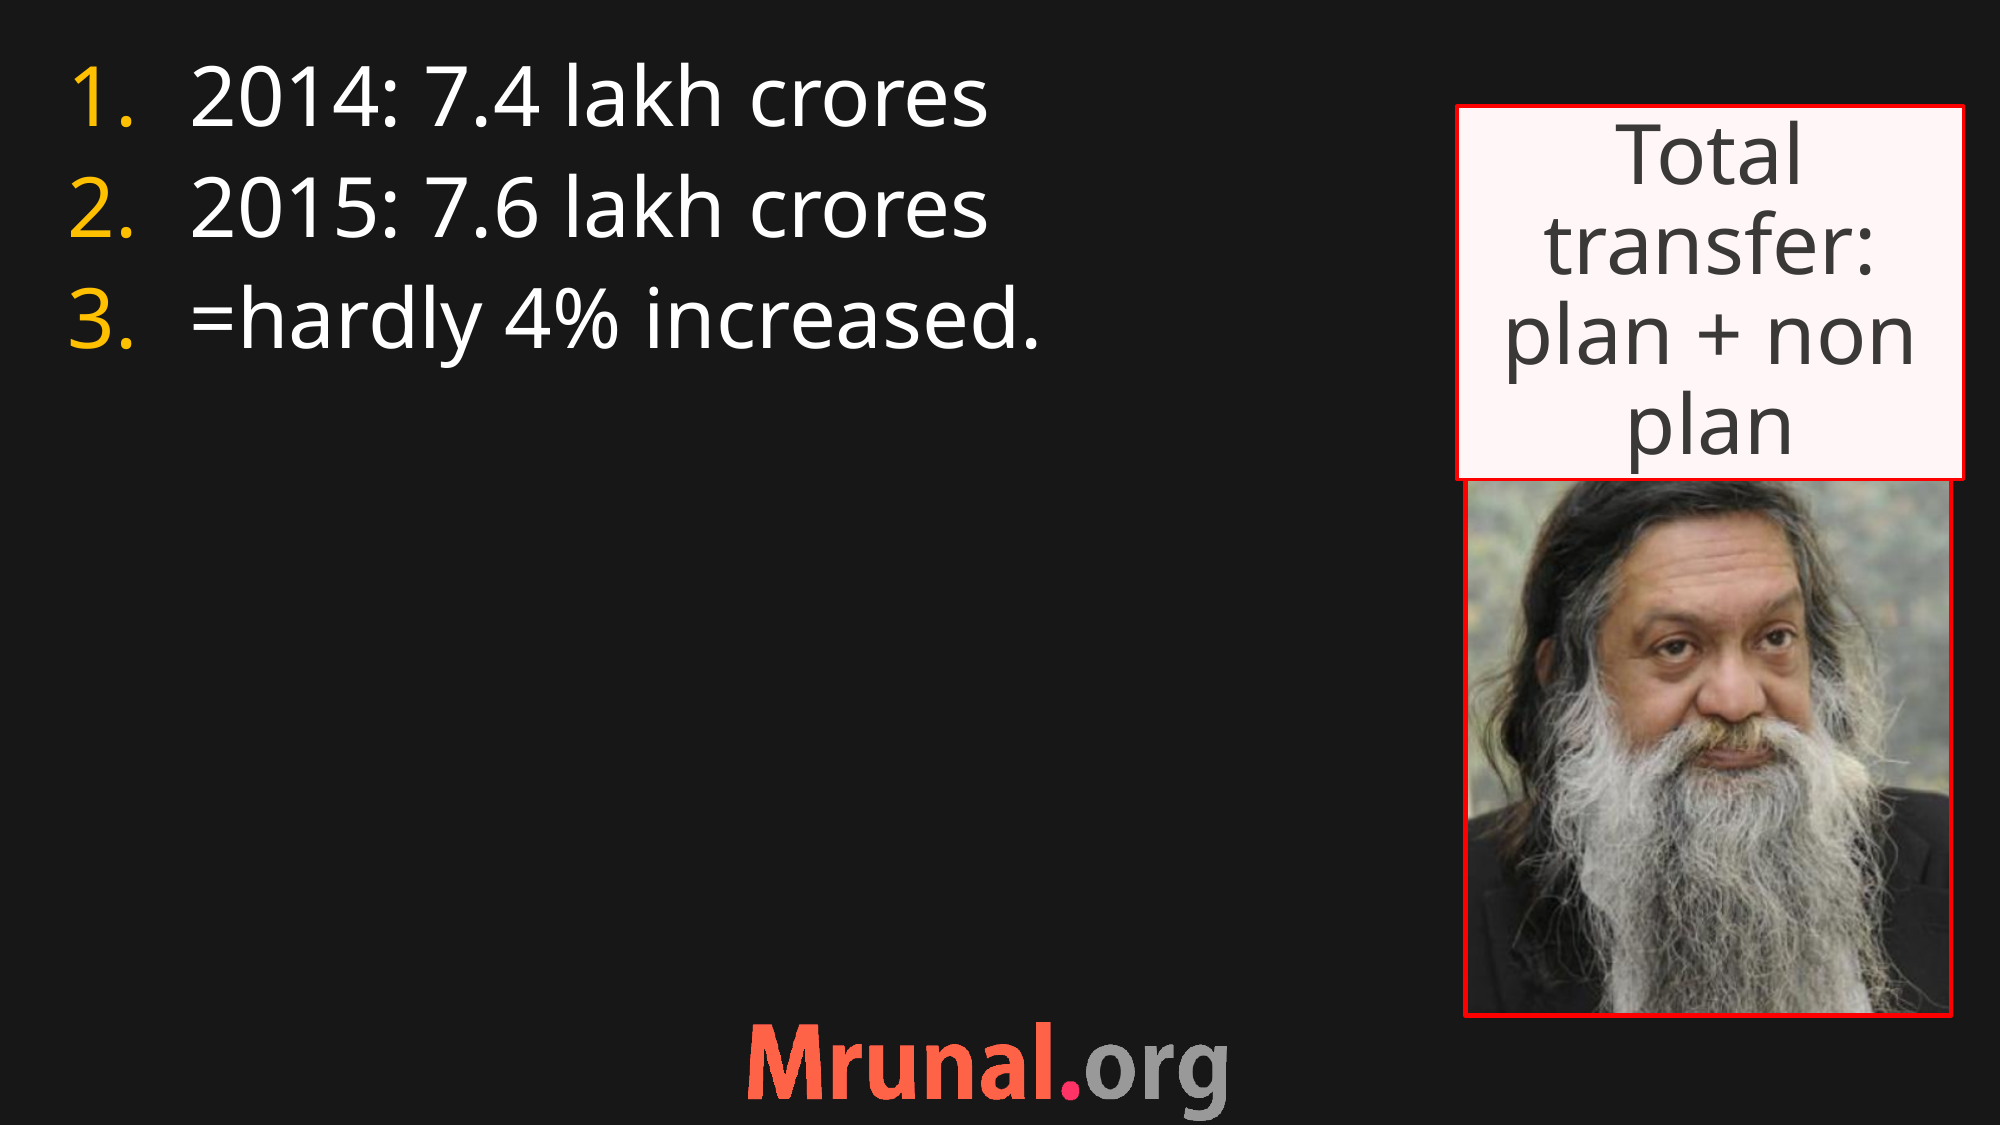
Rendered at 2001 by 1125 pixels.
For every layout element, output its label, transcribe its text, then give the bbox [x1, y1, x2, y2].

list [1467, 478, 1950, 1014]
picture [741, 1014, 1230, 1125]
title Total transfer: plan + non plan [1455, 104, 1965, 481]
list 2014: 7.4 lakh crores 2015: 7.6 lakh crores =hardly 4% increased. [52, 47, 1447, 1014]
